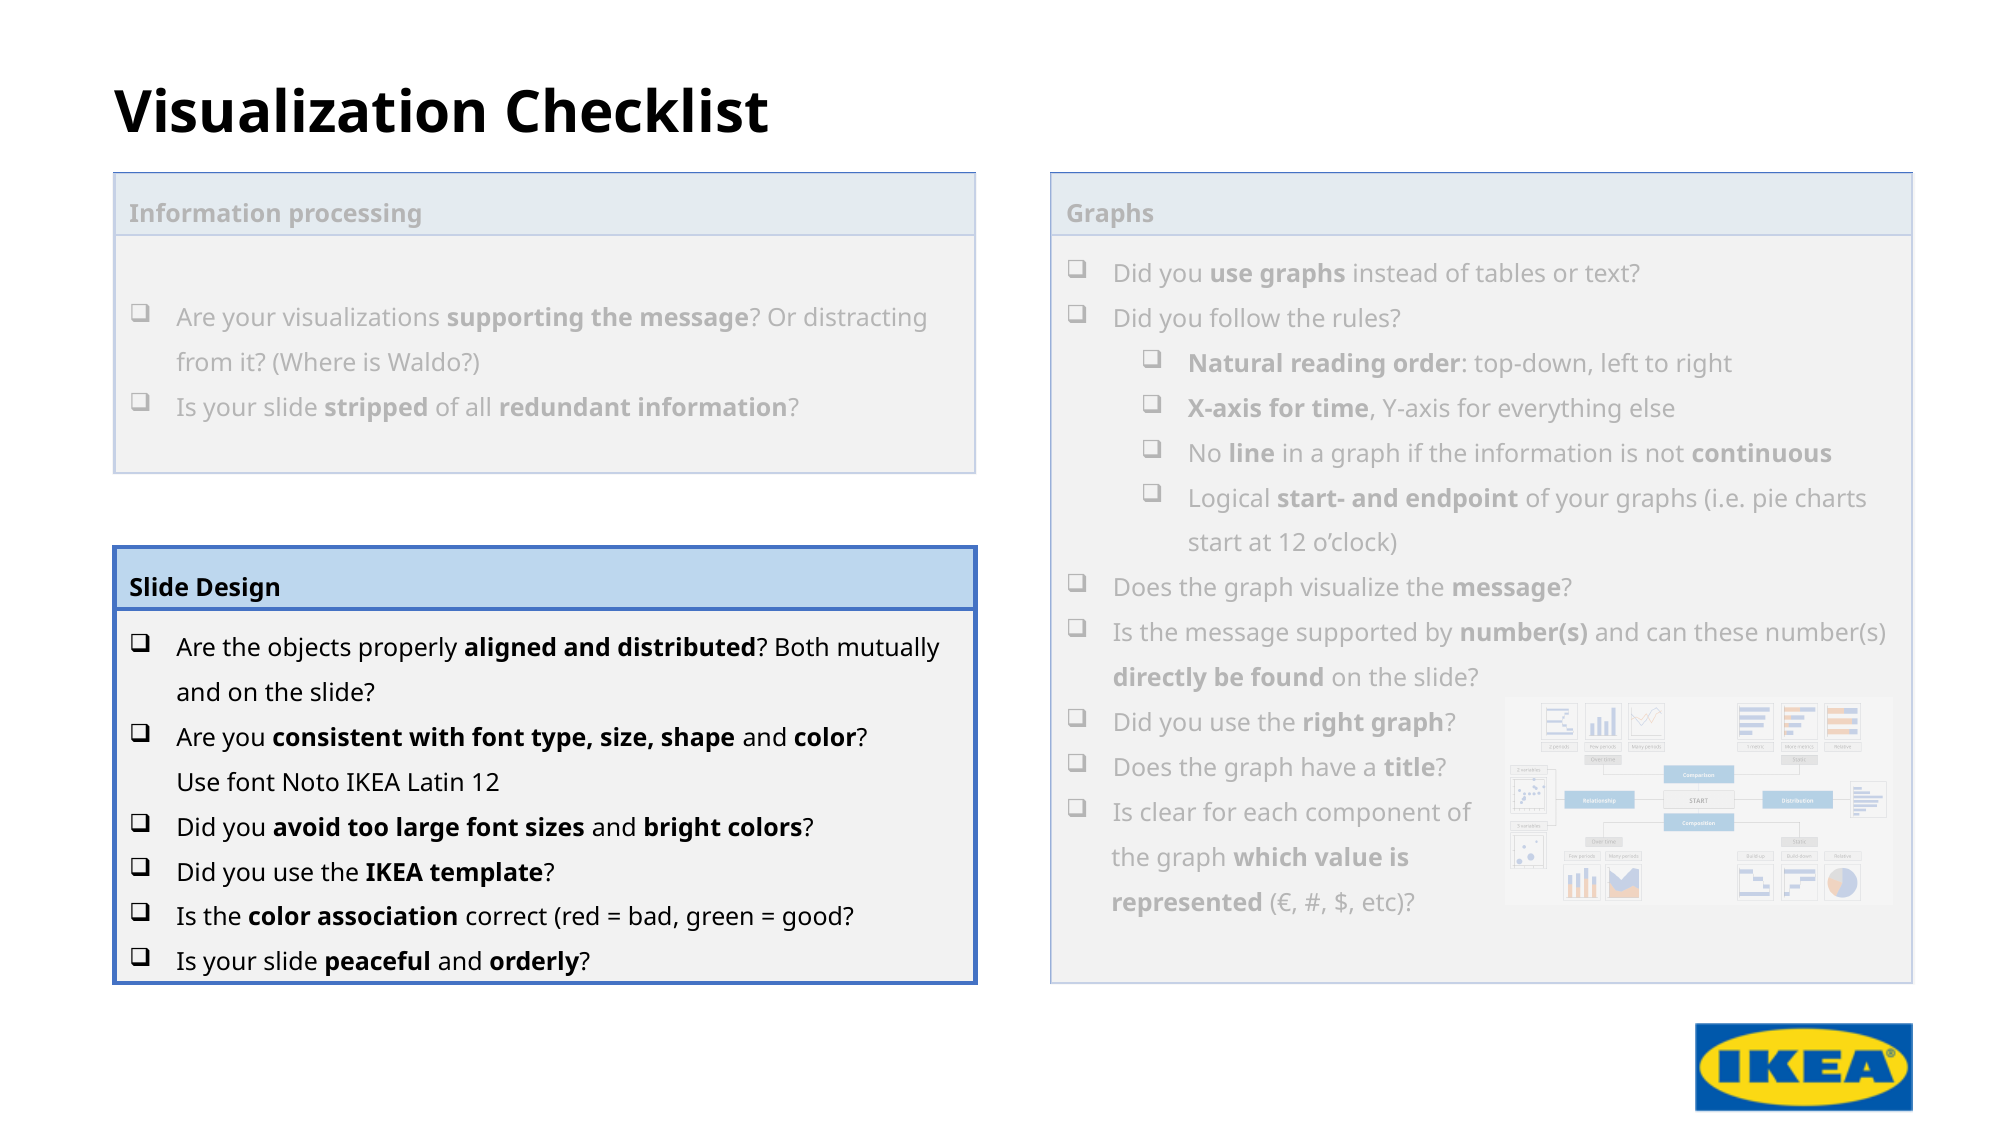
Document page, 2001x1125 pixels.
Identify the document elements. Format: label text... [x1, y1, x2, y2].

picture [1505, 697, 1893, 906]
text_box [111, 172, 978, 476]
text_box Slide Design [113, 546, 976, 610]
text_box Are the objects properly aligned and distributed? Both mutually and on the slide? Are you consistent with font type, size, shape and color? Use font Noto IKEA Latin 12 Did you avoid too large font sizes and bright colors? Did you use the IKEA template? Is the color association correct (red = bad, green = good? Is your slide peaceful and orderly? [113, 610, 976, 984]
title Visualization Checklist [114, 44, 1913, 153]
picture [1695, 1023, 1913, 1119]
text_box [1049, 172, 1916, 986]
